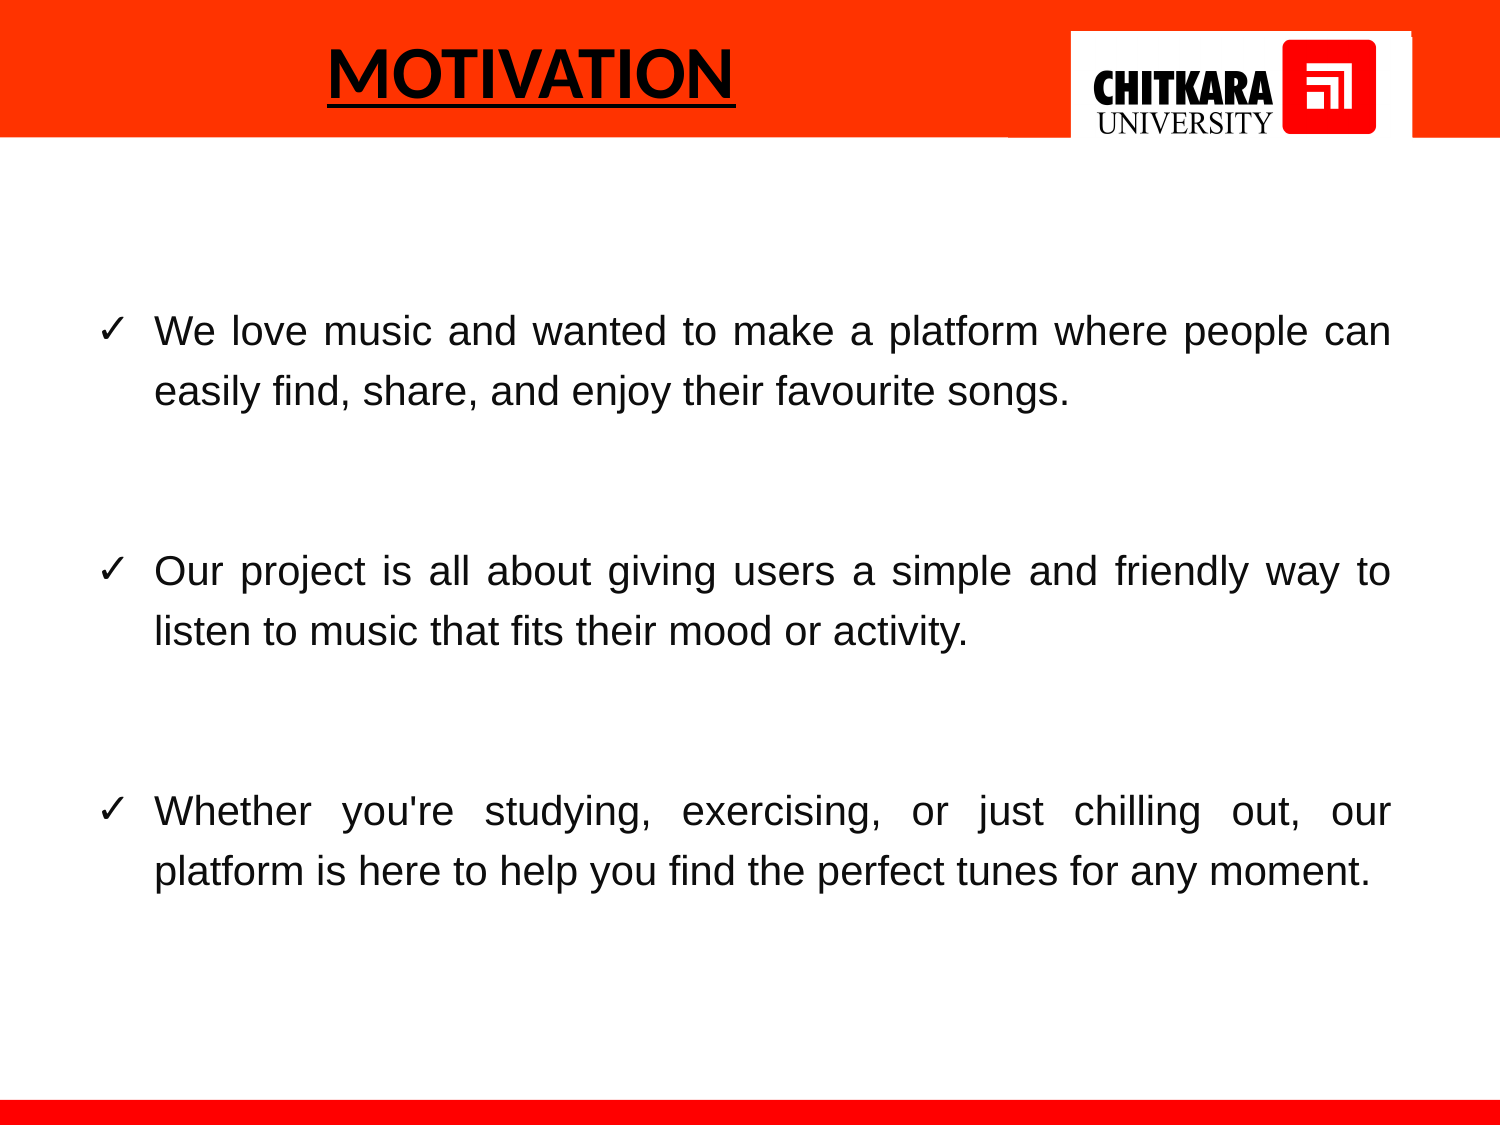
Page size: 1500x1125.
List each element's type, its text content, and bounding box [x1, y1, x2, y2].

picture [1074, 37, 1391, 138]
list We love music and wanted to make a platform where people can easily find, share, and enjoy their favourite songs. Our project is all about giving users a simple and friendly way to listen to music that fits their mood or activity. Whether you're studying, exercising, or just chilling out, our platform is here to help you find the perfect tunes for any moment. [73, 193, 1401, 995]
title MOTIVATION [0, 0, 1063, 138]
